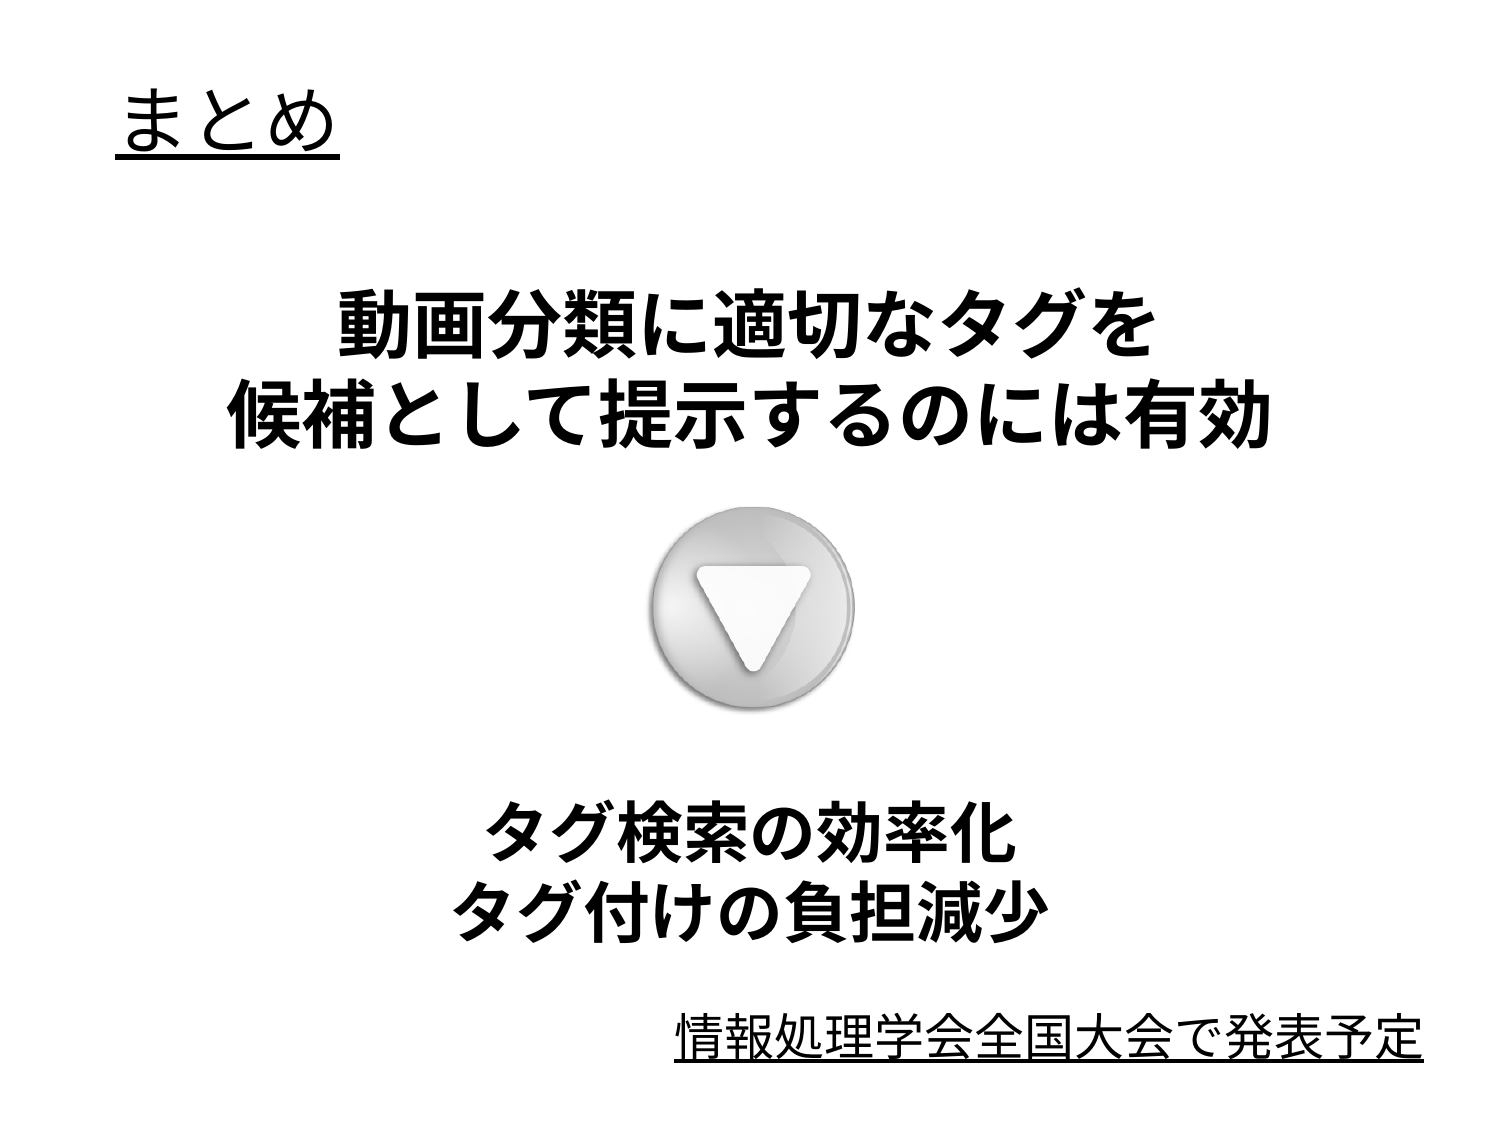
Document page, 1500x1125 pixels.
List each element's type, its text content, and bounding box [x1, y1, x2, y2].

text_box 情報処理学会全国大会で発表予定 [478, 997, 1500, 1073]
text_box まとめ [100, 66, 502, 172]
text_box タグ検索の効率化 タグ付けの負担減少 [115, 783, 1385, 959]
picture [643, 503, 857, 717]
text_box 動画分類に適切なタグを 候補として提示するのには有効 [206, 270, 1294, 465]
